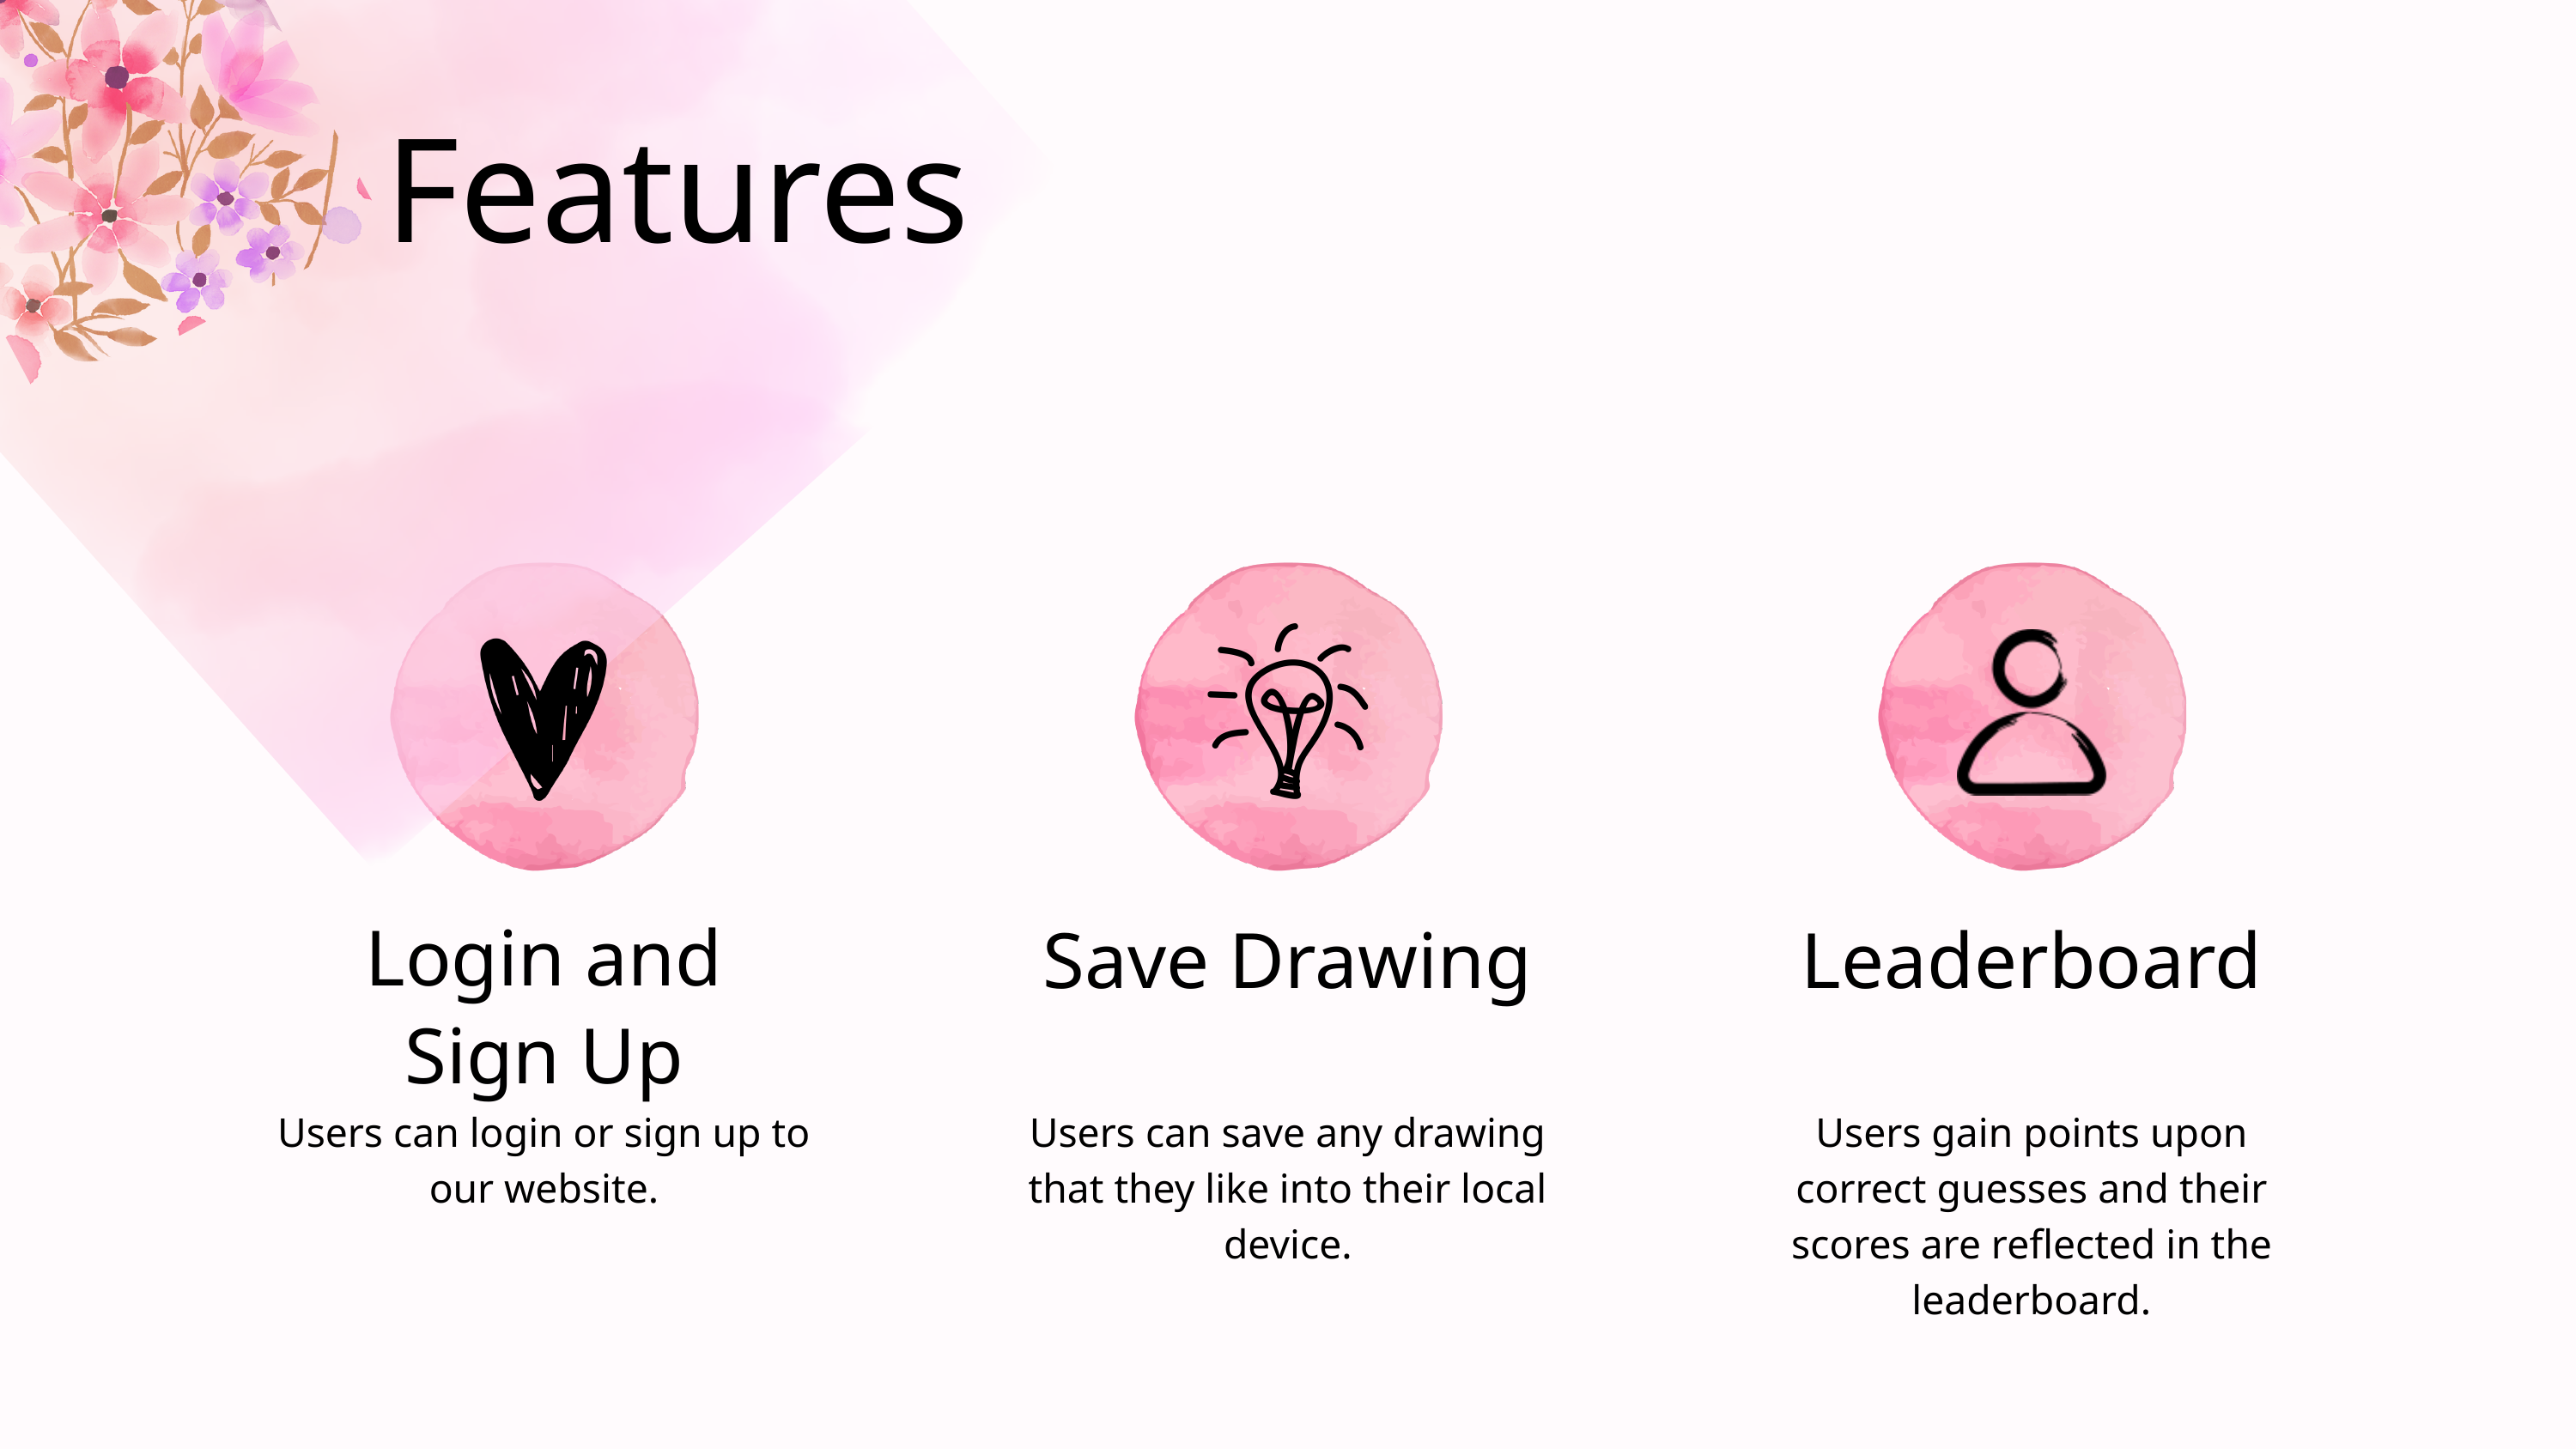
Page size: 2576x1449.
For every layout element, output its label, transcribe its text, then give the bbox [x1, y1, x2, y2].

text_box Users gain points upon correct guesses and their scores are reflected in the leaderboard. [1749, 1100, 2315, 1323]
text_box [389, 584, 699, 872]
text_box [1957, 629, 2107, 796]
text_box [266, 0, 984, 222]
text_box Leaderboard [1795, 905, 2268, 1003]
text_box Login and Sign Up [294, 903, 794, 1100]
text_box Save Drawing [1036, 905, 1540, 1003]
text_box [479, 633, 609, 802]
text_box [1133, 562, 1443, 872]
text_box [1877, 562, 2187, 872]
text_box Features [385, 87, 1188, 272]
text_box [0, 0, 385, 409]
text_box Users can save any drawing that they like into their local device. [1005, 1100, 1571, 1267]
text_box [1207, 623, 1369, 802]
text_box [0, 227, 1048, 872]
text_box Users can login or sign up to our website. [261, 1100, 827, 1211]
